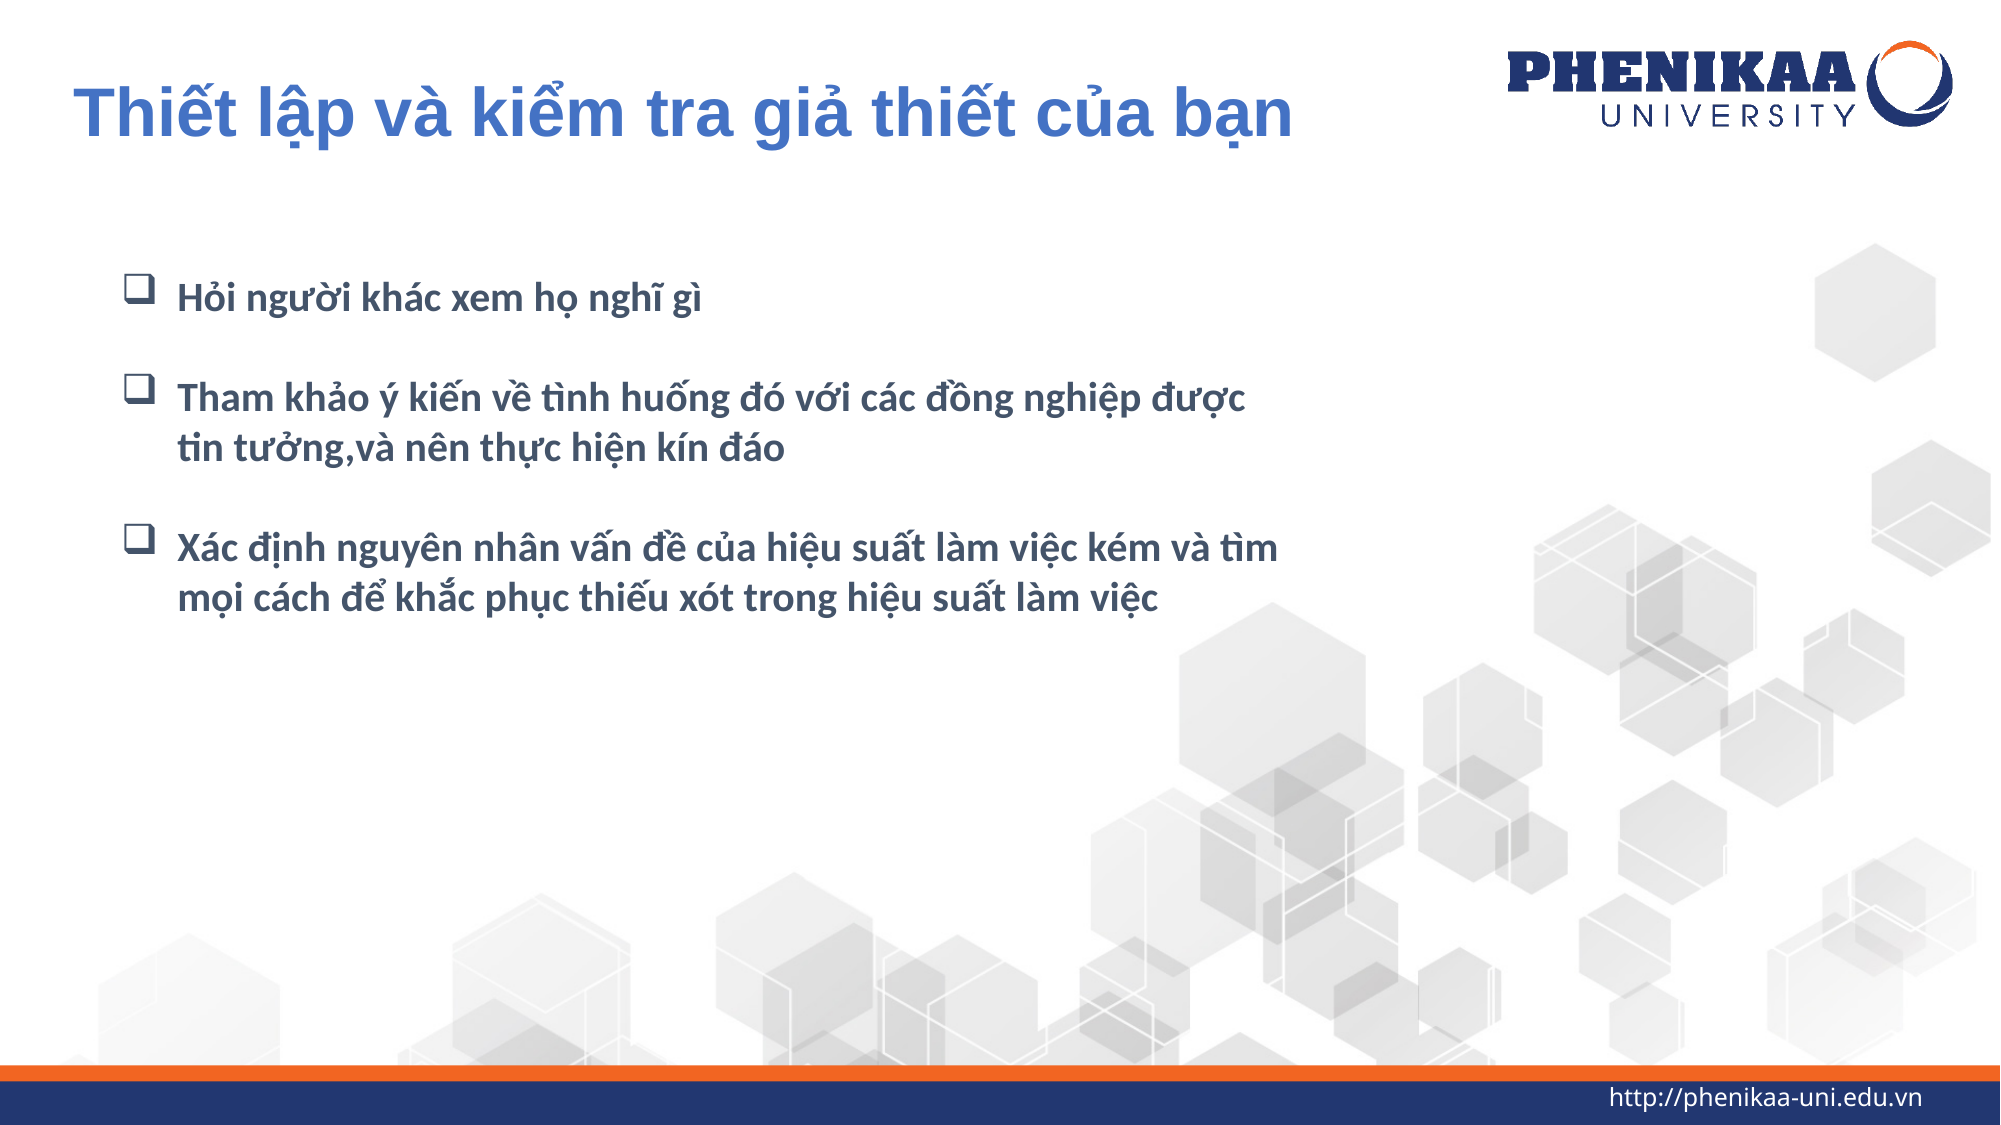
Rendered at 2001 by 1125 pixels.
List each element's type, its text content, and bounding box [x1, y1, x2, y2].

title Thiết lập và kiểm tra giả thiết của bạn [58, 69, 1352, 164]
picture [0, 0, 2000, 1065]
text_box Hỏi người khác xem họ nghĩ gì Tham khảo ý kiến về tình huống đó với các đồng nghiệp được tin tưởng,và nên thực hiện kín đáo Xác định nguyên nhân vấn đề của hiệu suất làm việc kém và tìm mọi cách để khắc phục thiếu xót trong hiệu suất làm việc [106, 262, 1305, 673]
